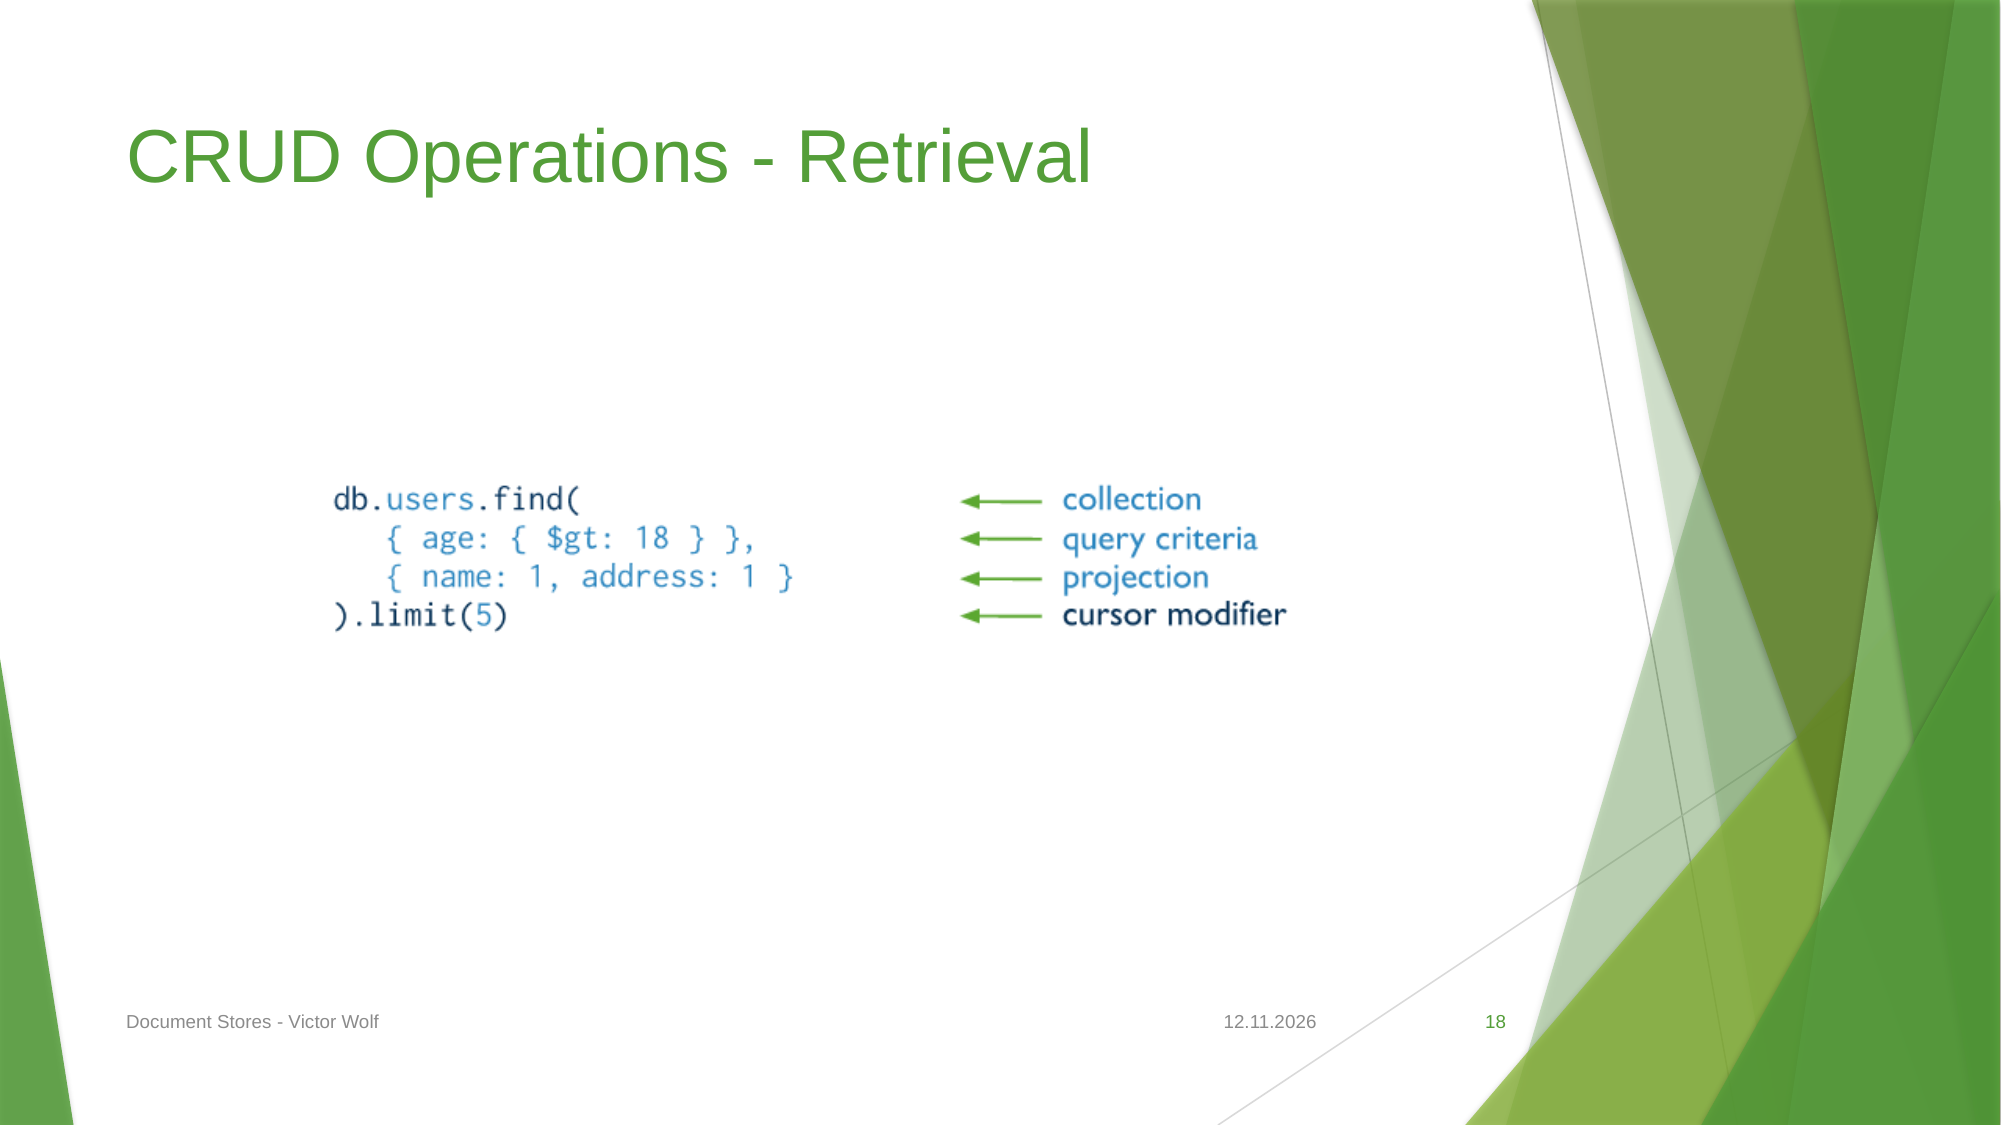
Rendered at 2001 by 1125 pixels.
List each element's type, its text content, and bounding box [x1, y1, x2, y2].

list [319, 475, 1313, 650]
footer Document Stores - Victor Wolf [111, 991, 1145, 1051]
slide_number 18 [1409, 991, 1522, 1051]
title CRUD Operations - Retrieval [111, 99, 1522, 317]
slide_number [1181, 991, 1332, 1051]
